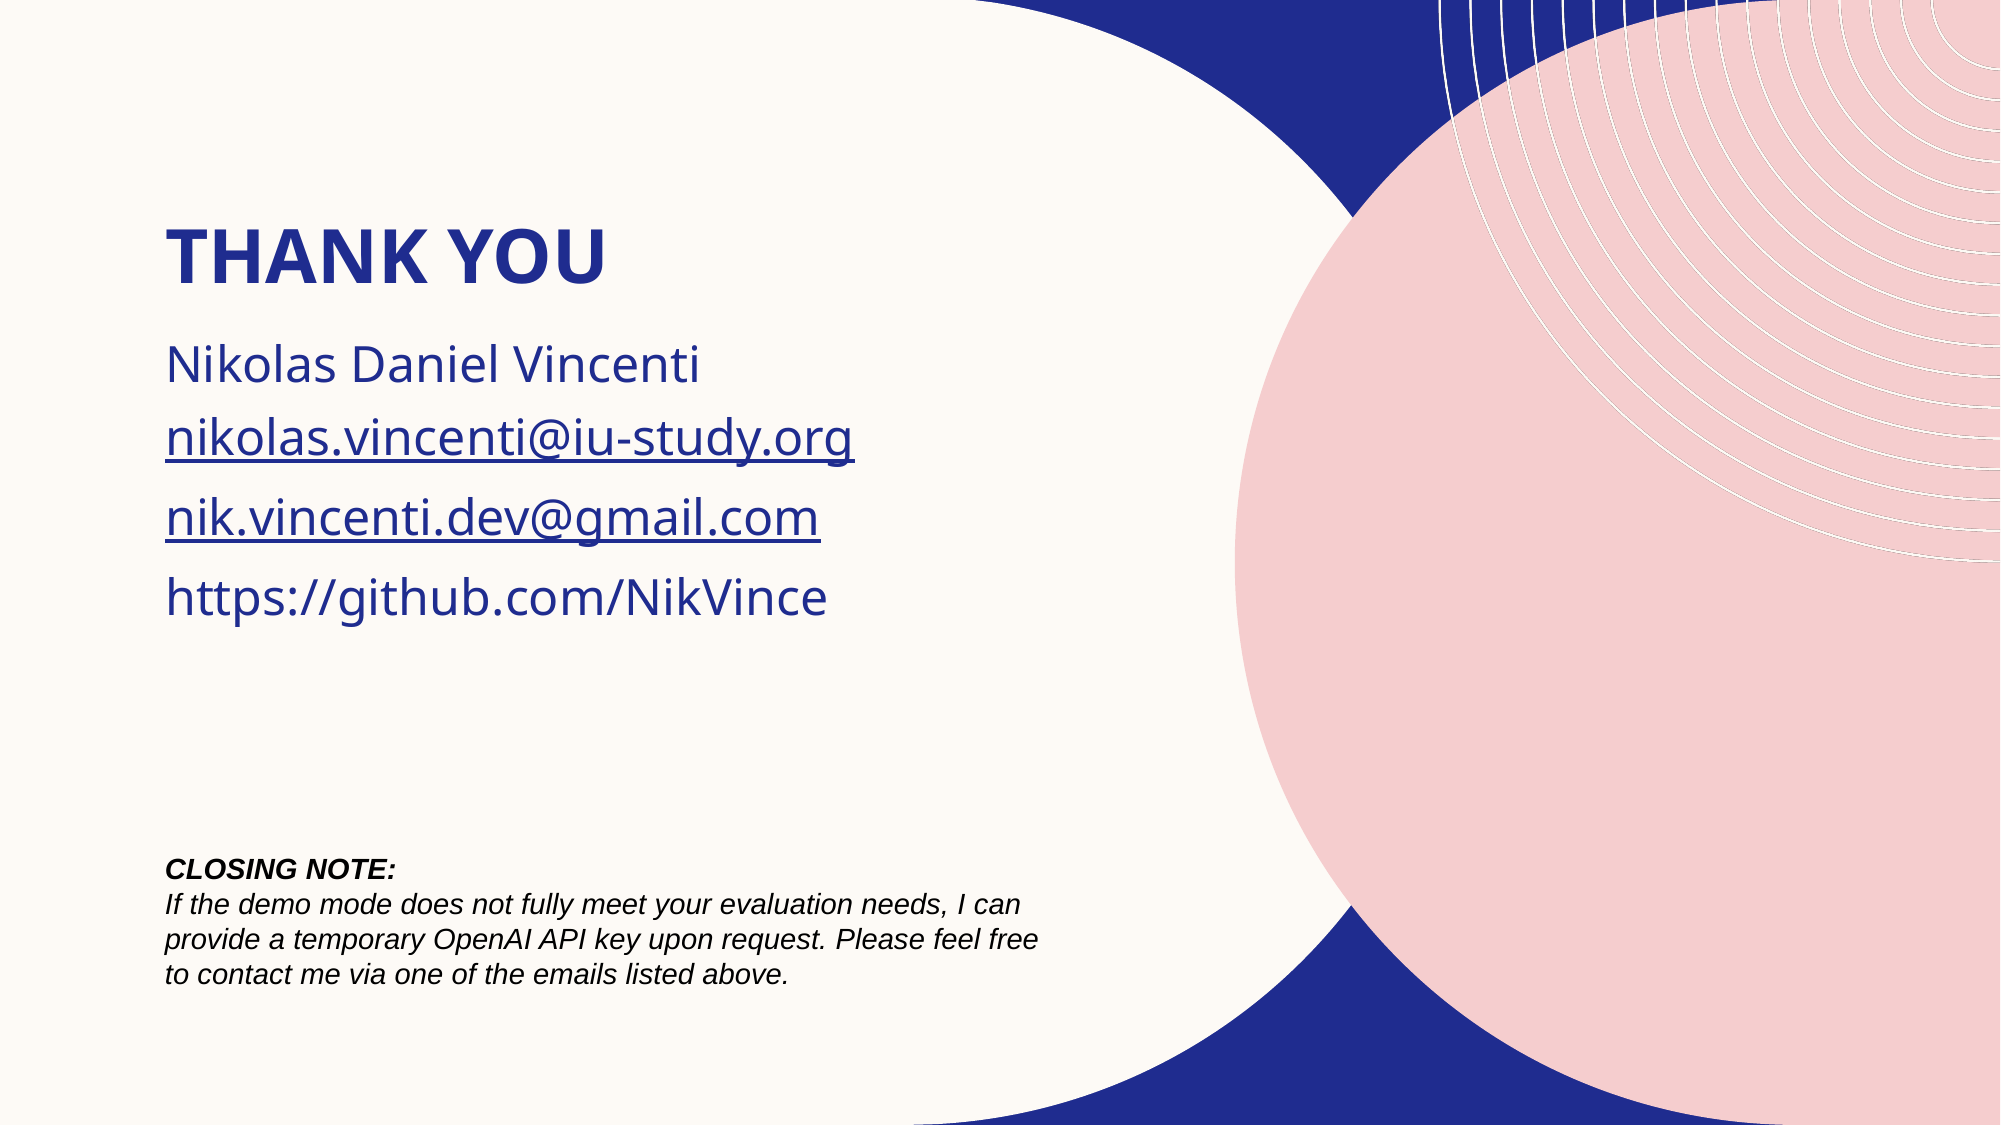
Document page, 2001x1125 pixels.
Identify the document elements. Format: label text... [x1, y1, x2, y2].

title Thank you [150, 186, 740, 299]
picture [1438, 0, 2001, 563]
text_box CLOSING NOTE: If the demo mode does not fully meet your evaluation needs, I can provide a temporary OpenAI API key upon request. Please feel free to contact me via one of the emails listed above. [149, 843, 1067, 998]
subtitle Nikolas Daniel Vincenti nikolas.vincenti@iu-study.org nik.vincenti.dev@gmail.com https://github.com/NikVince [150, 332, 1088, 700]
